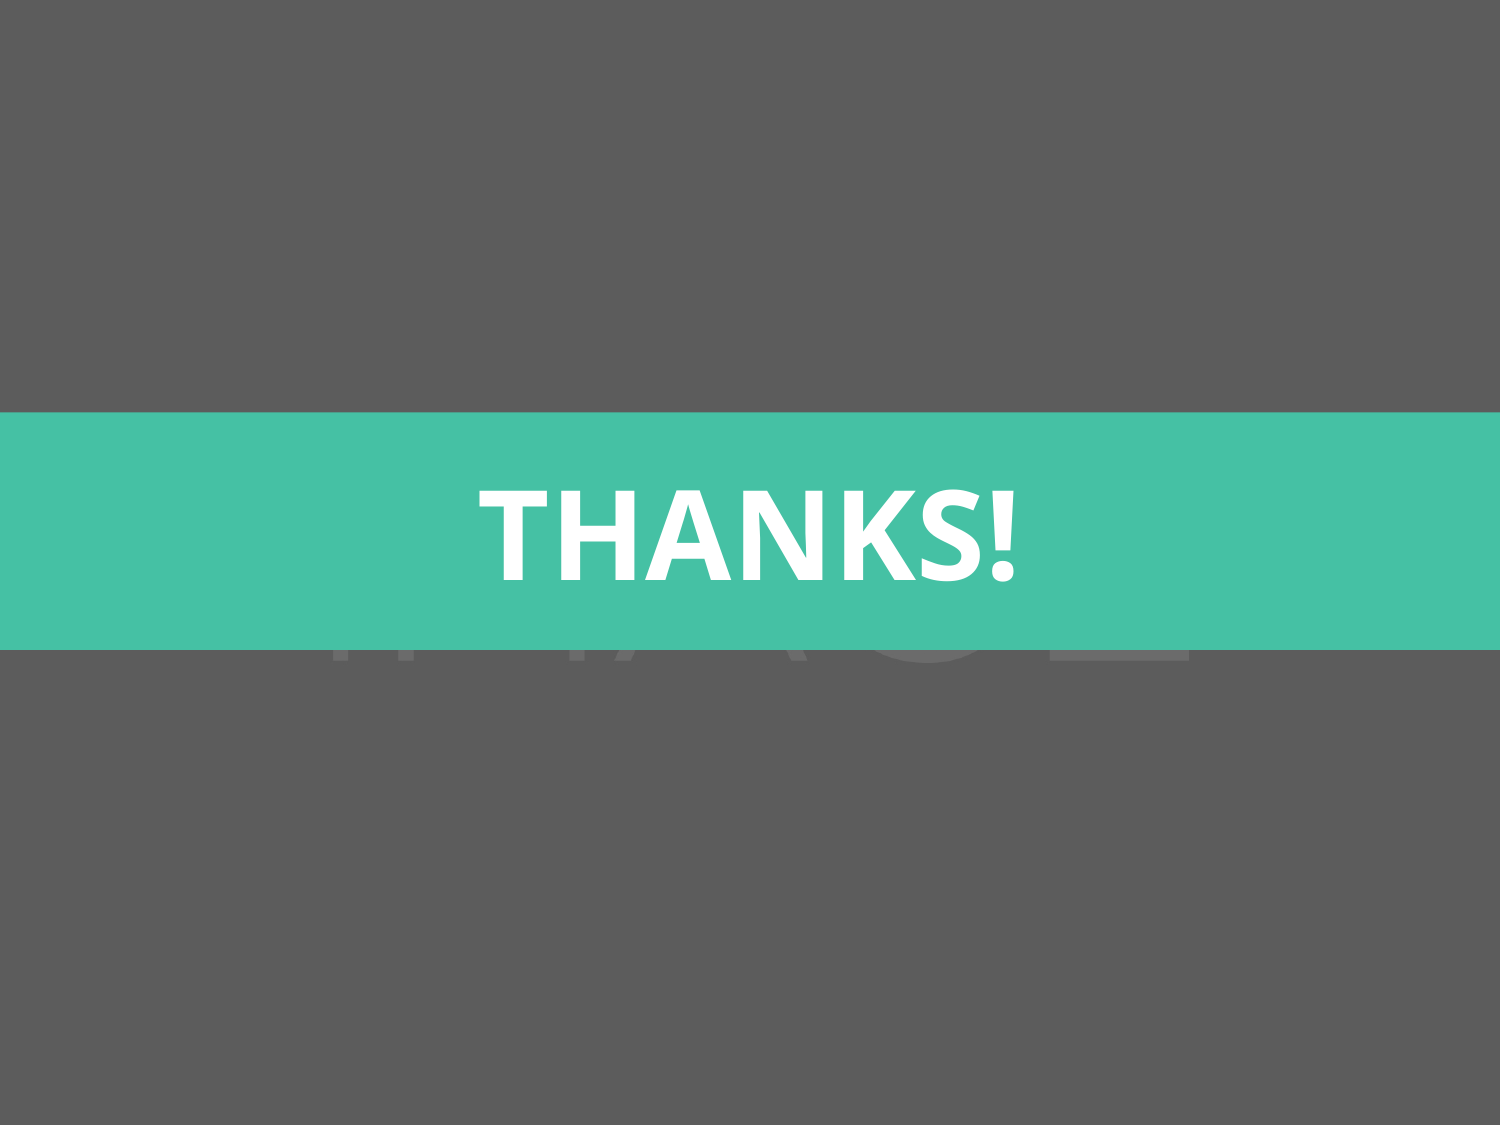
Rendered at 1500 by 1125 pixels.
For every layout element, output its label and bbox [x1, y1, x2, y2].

picture [0, 0, 1500, 410]
text_box [0, 410, 1500, 652]
picture [0, 652, 1500, 1125]
